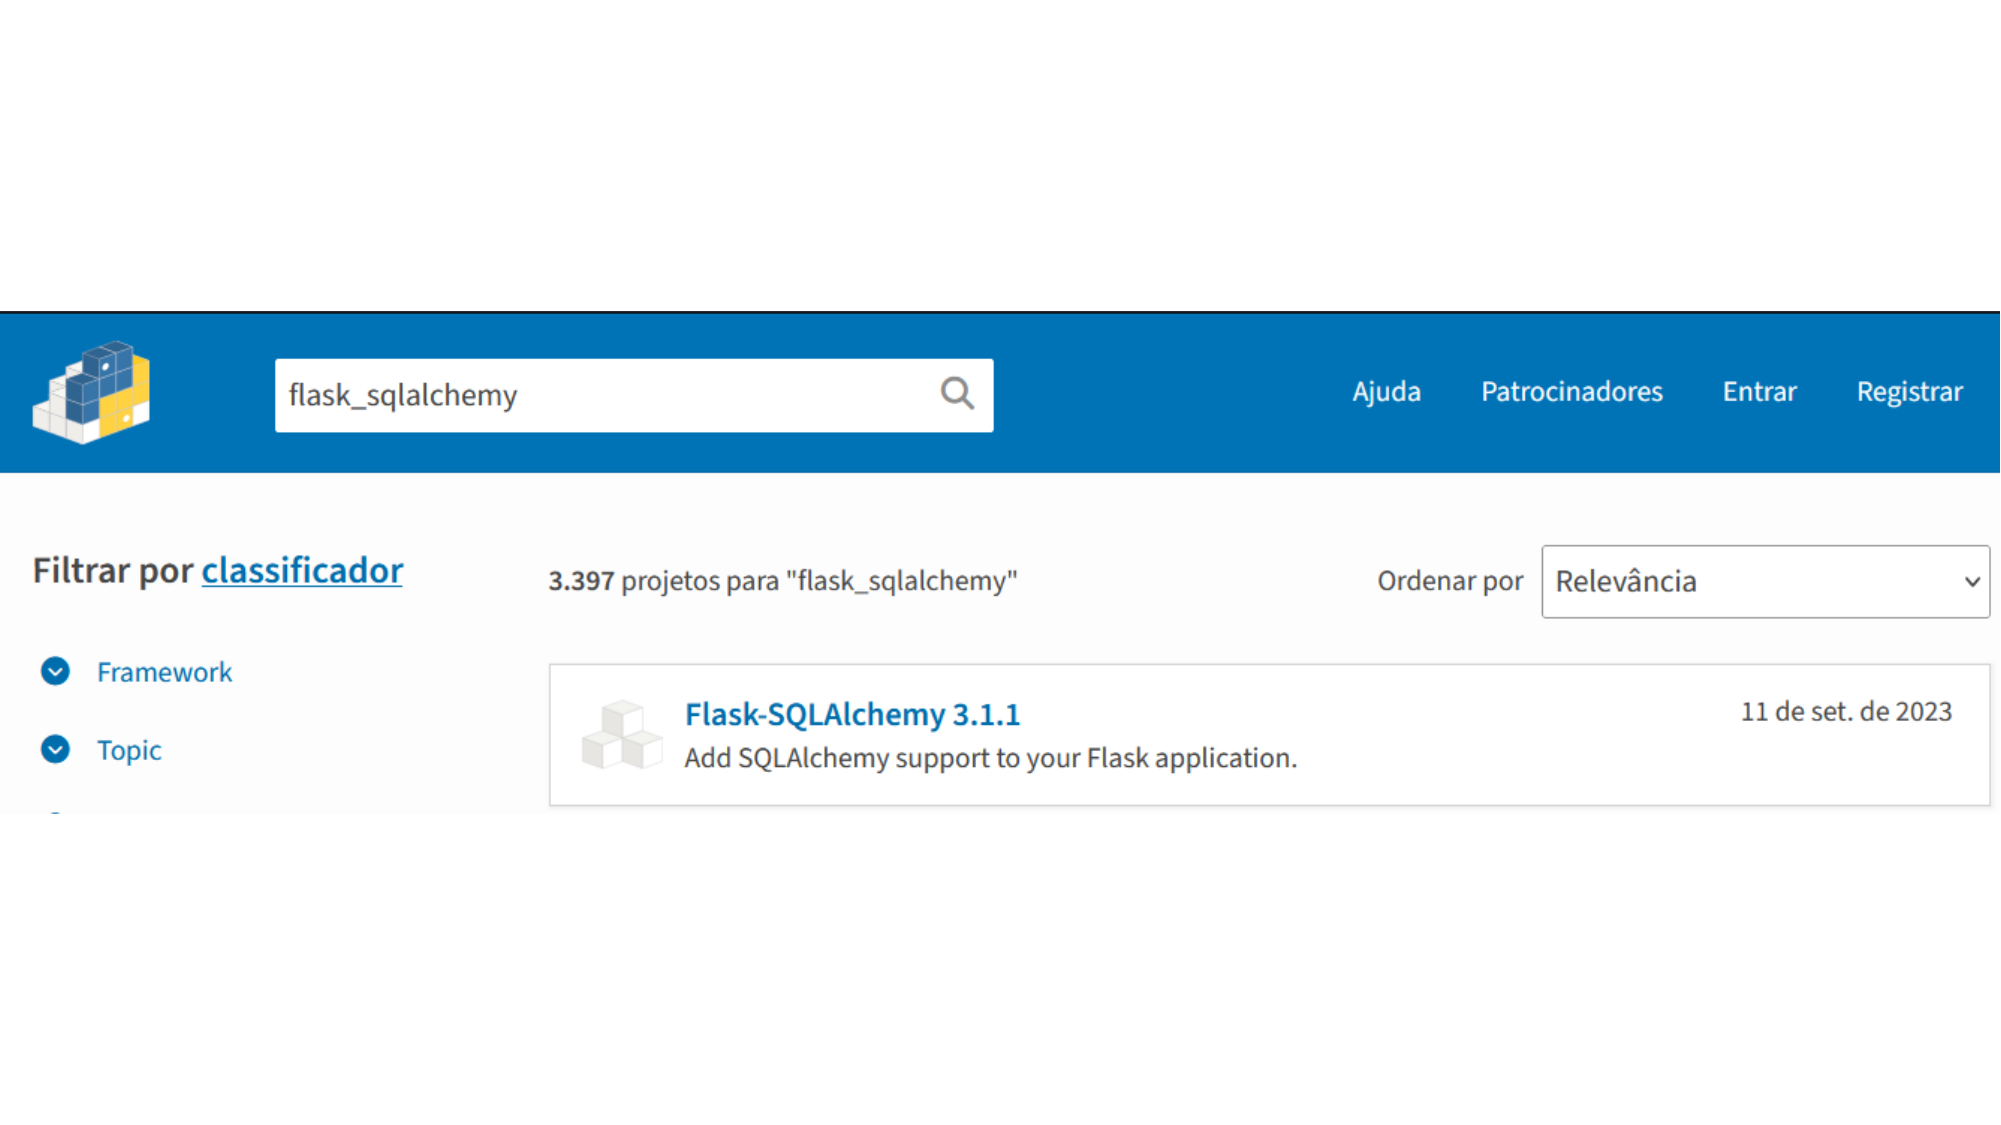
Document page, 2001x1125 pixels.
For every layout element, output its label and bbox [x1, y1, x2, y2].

picture [0, 311, 2000, 814]
